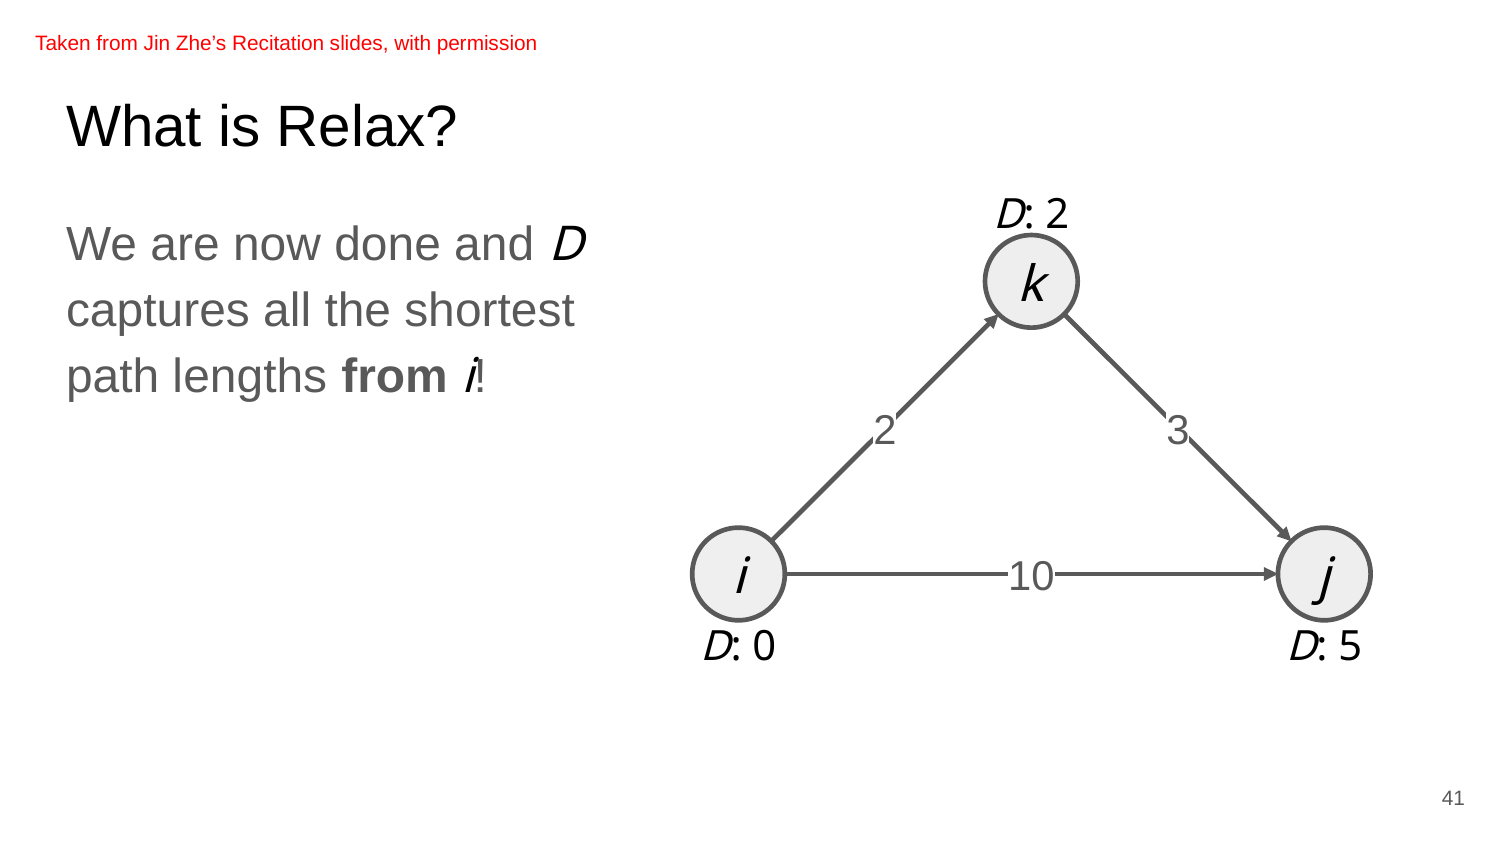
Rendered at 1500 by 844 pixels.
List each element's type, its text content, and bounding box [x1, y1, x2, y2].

text_box D: 2 [917, 188, 1145, 235]
slide_number 41 [1389, 764, 1480, 830]
text_box j [1277, 527, 1371, 620]
text_box i [692, 527, 785, 620]
text_box Taken from Jin Zhe’s Recitation slides, with permission [20, 14, 661, 82]
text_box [1063, 313, 1292, 542]
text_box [770, 313, 999, 542]
text_box 10 [986, 583, 1077, 621]
text_box k [985, 235, 1078, 328]
title What is Relax? [51, 72, 1449, 167]
text_box 10 [986, 527, 1077, 573]
text_box D: 0 [624, 620, 853, 667]
list We are now done and D captures all the shortest path lengths from i! [51, 189, 693, 750]
text_box D: 5 [1199, 620, 1449, 667]
